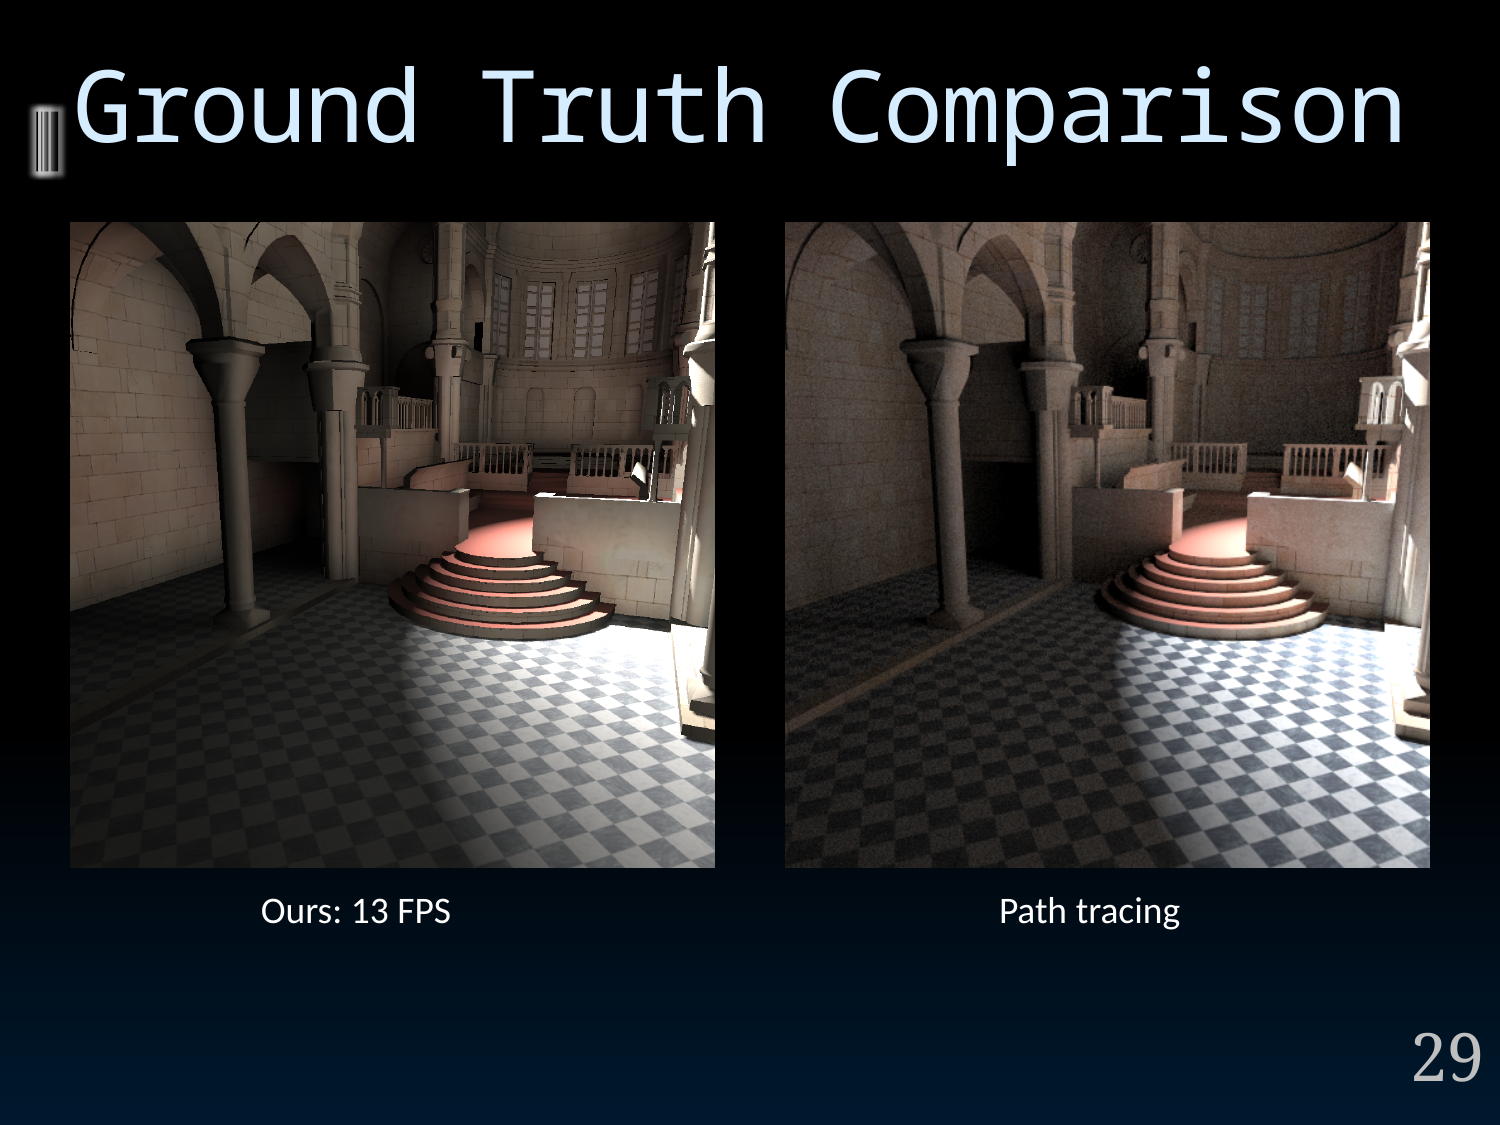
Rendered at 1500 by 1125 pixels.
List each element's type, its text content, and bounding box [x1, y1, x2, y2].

slide_number 29 [1371, 1007, 1500, 1125]
text_box Ours: 13 FPS [246, 878, 598, 939]
title Ground Truth Comparison [58, 35, 1430, 186]
picture [69, 222, 716, 868]
picture [784, 222, 1431, 868]
text_box Path tracing [984, 878, 1336, 939]
